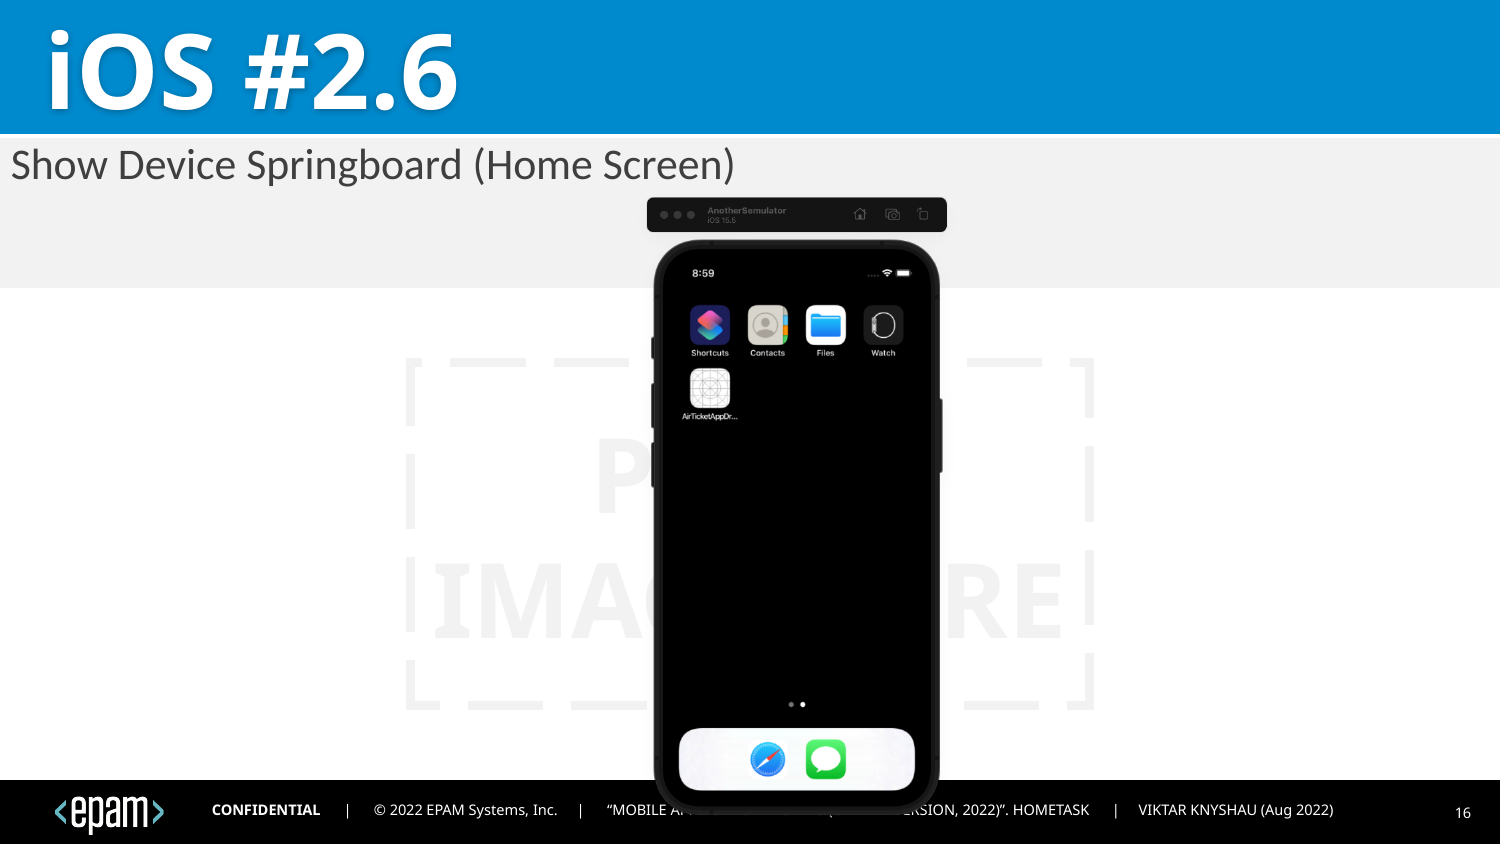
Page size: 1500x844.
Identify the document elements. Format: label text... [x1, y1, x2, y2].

list iOS #2.6 [0, 0, 1500, 136]
picture [0, 180, 1500, 844]
list Show Device Springboard (Home Screen) [0, 136, 1500, 288]
